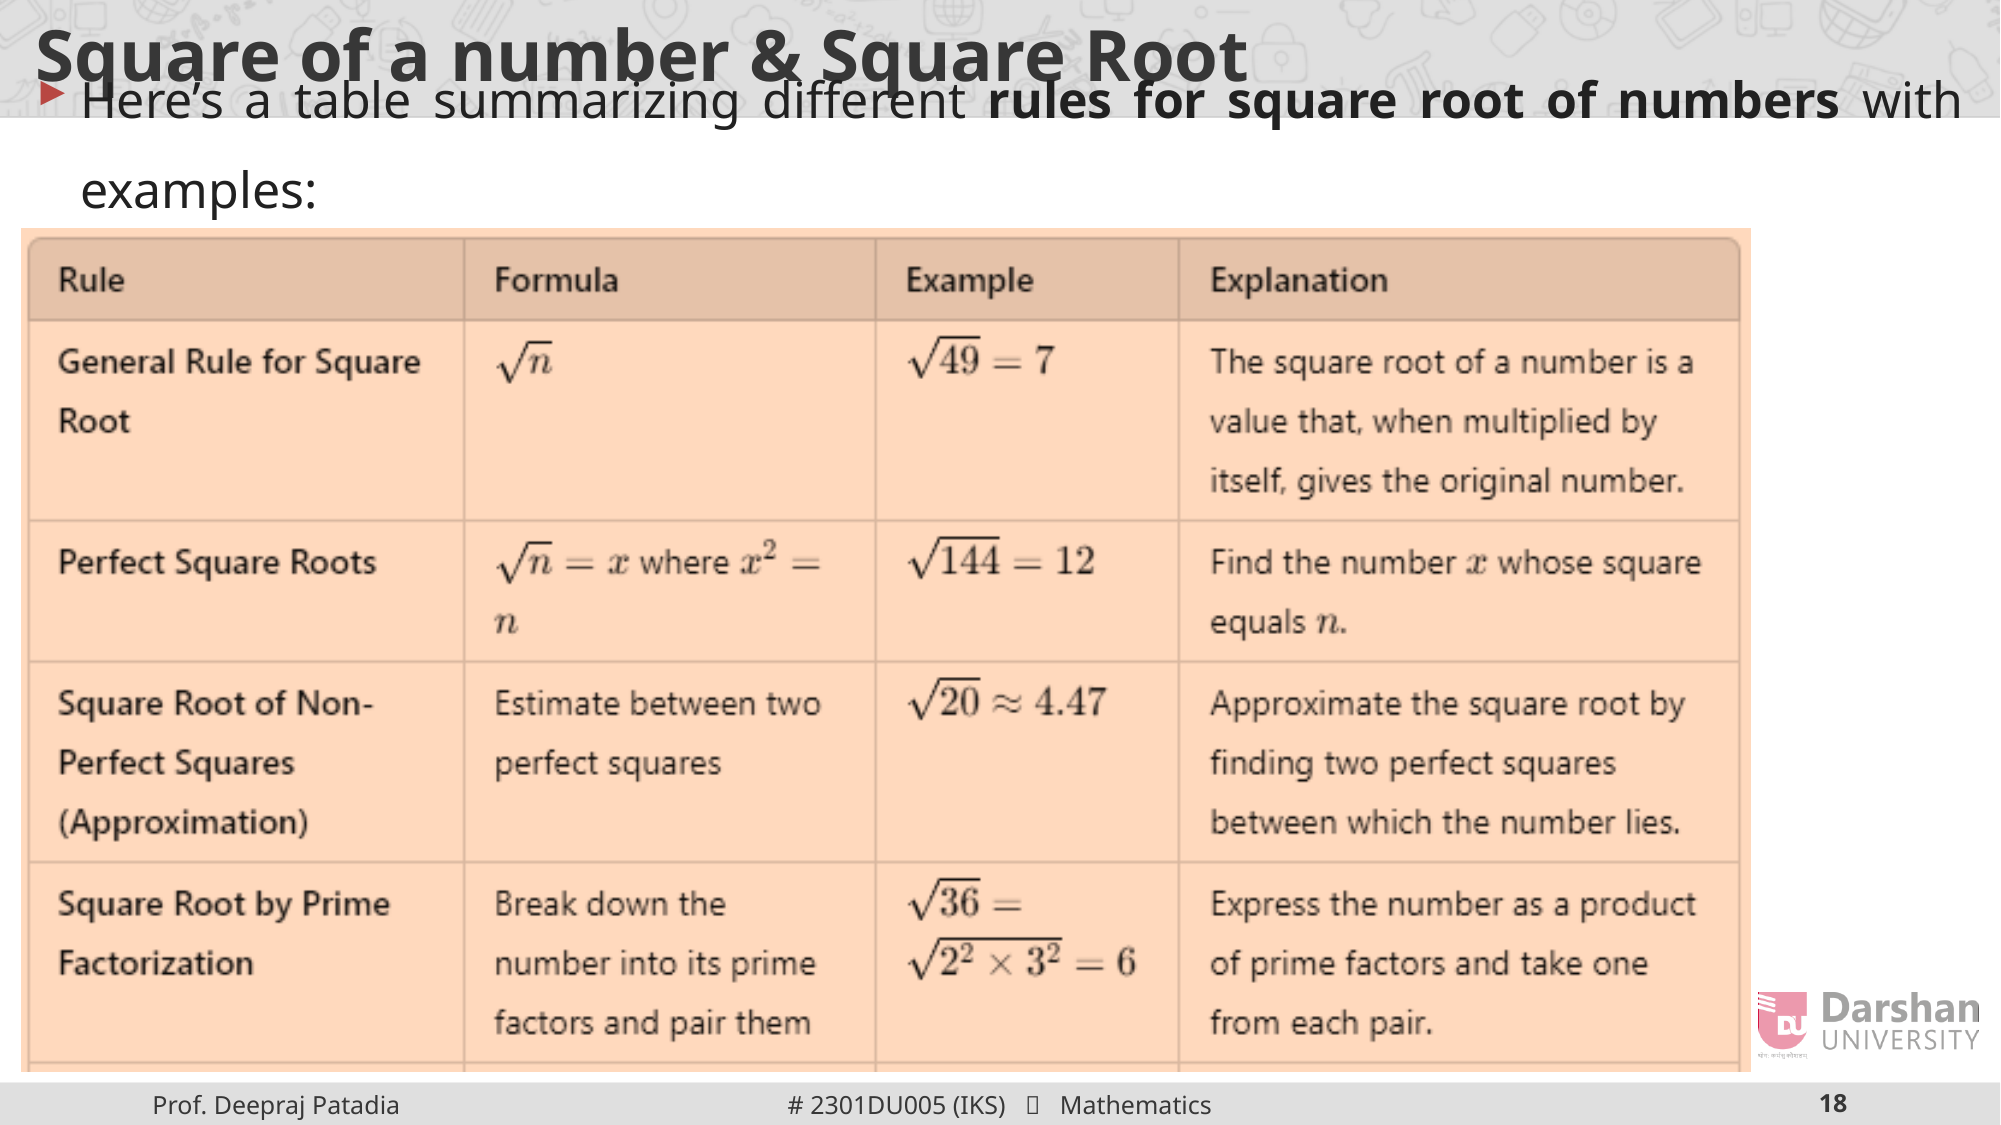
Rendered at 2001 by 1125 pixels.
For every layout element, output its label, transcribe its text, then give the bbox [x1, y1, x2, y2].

title Square of a number & Square Root [0, 0, 2000, 117]
list Here’s a table summarizing different rules for square root of numbers with examples: [21, 119, 1979, 227]
picture [21, 228, 1751, 1072]
